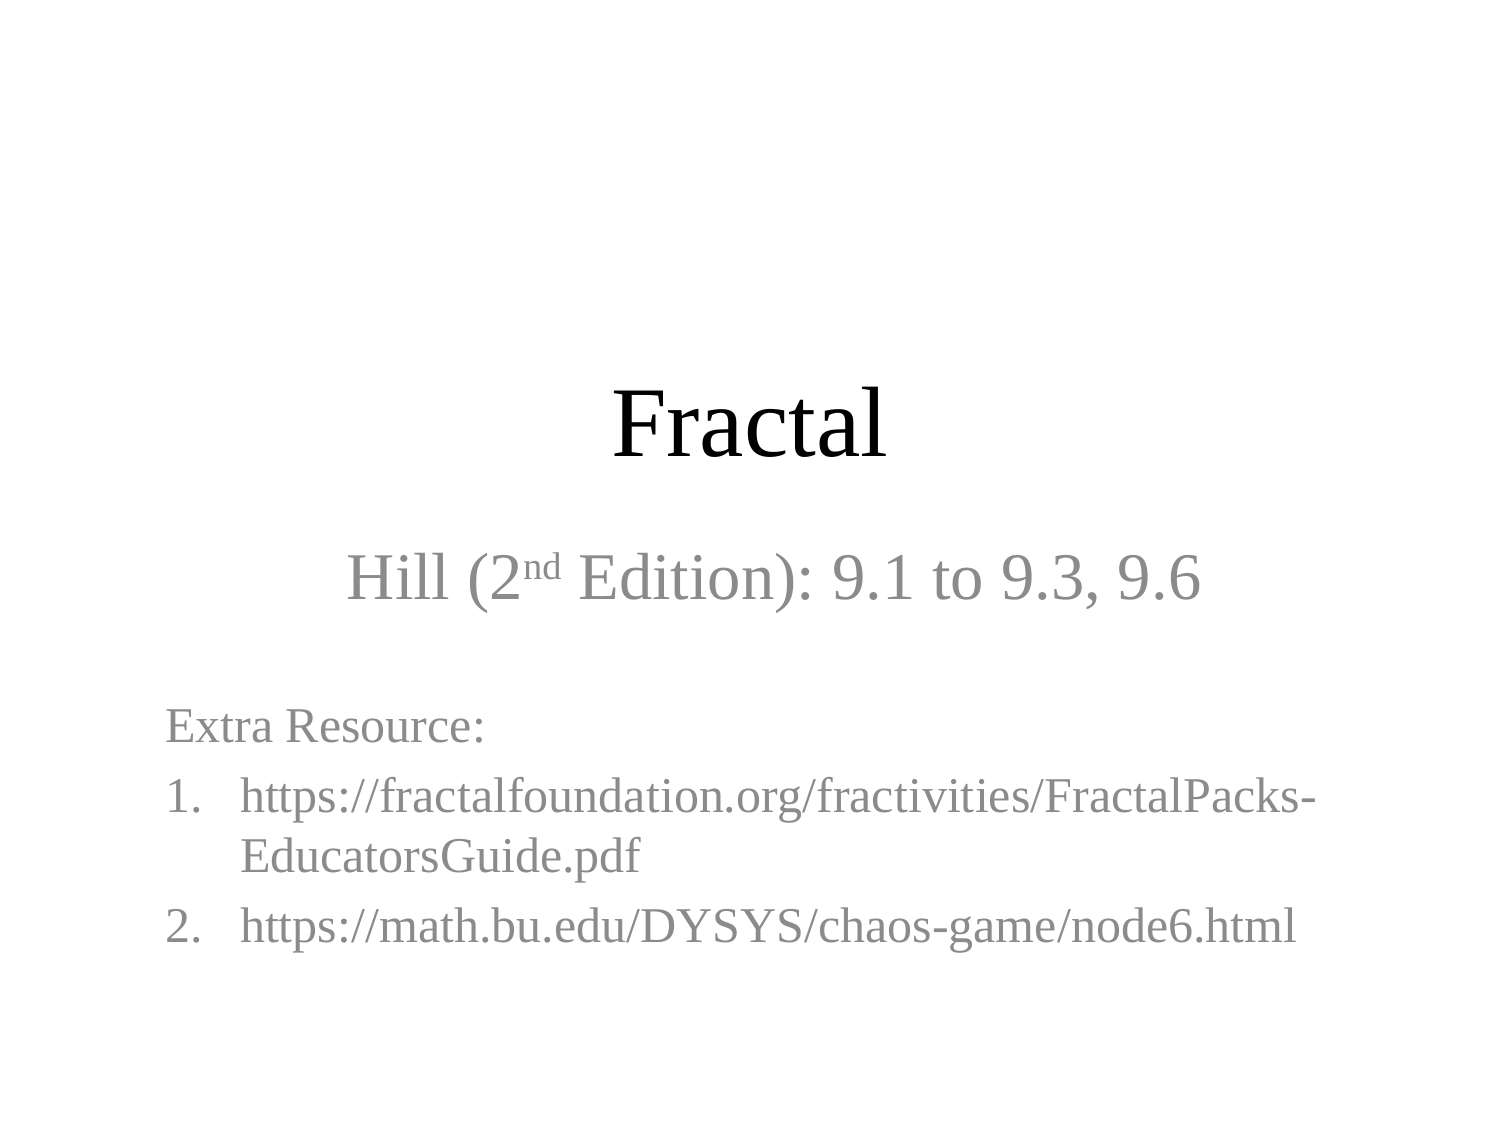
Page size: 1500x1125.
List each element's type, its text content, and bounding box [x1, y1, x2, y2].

title Fractal [112, 296, 1388, 538]
subtitle Hill (2nd Edition): 9.1 to 9.3, 9.6 Extra Resource: https://fractalfoundation.org/fractivities/FractalPacks-EducatorsGuide.pdf https://math.bu.edu/DYSYS/chaos-game/node6.html [150, 525, 1400, 1025]
